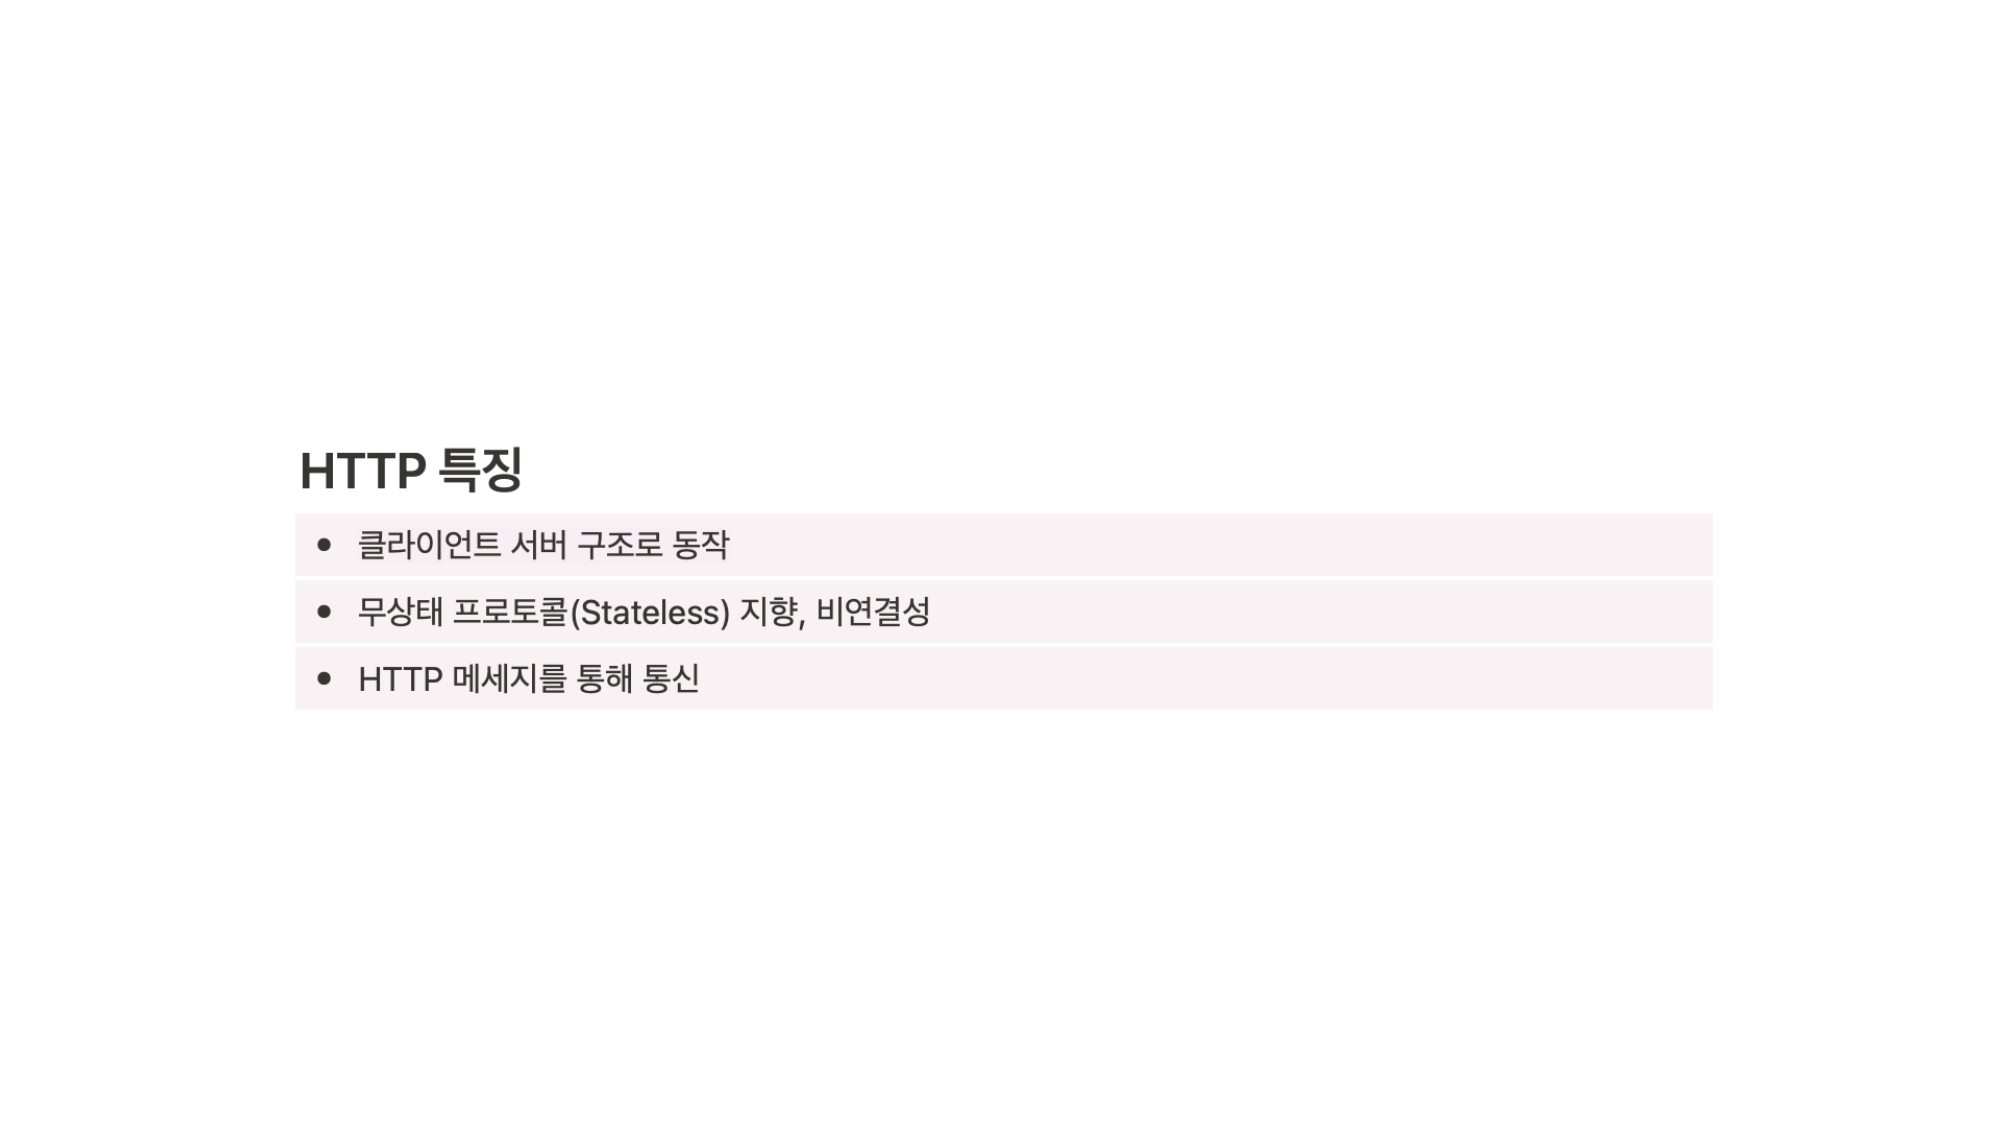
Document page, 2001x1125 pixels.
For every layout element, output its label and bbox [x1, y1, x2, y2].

picture [260, 409, 1740, 716]
